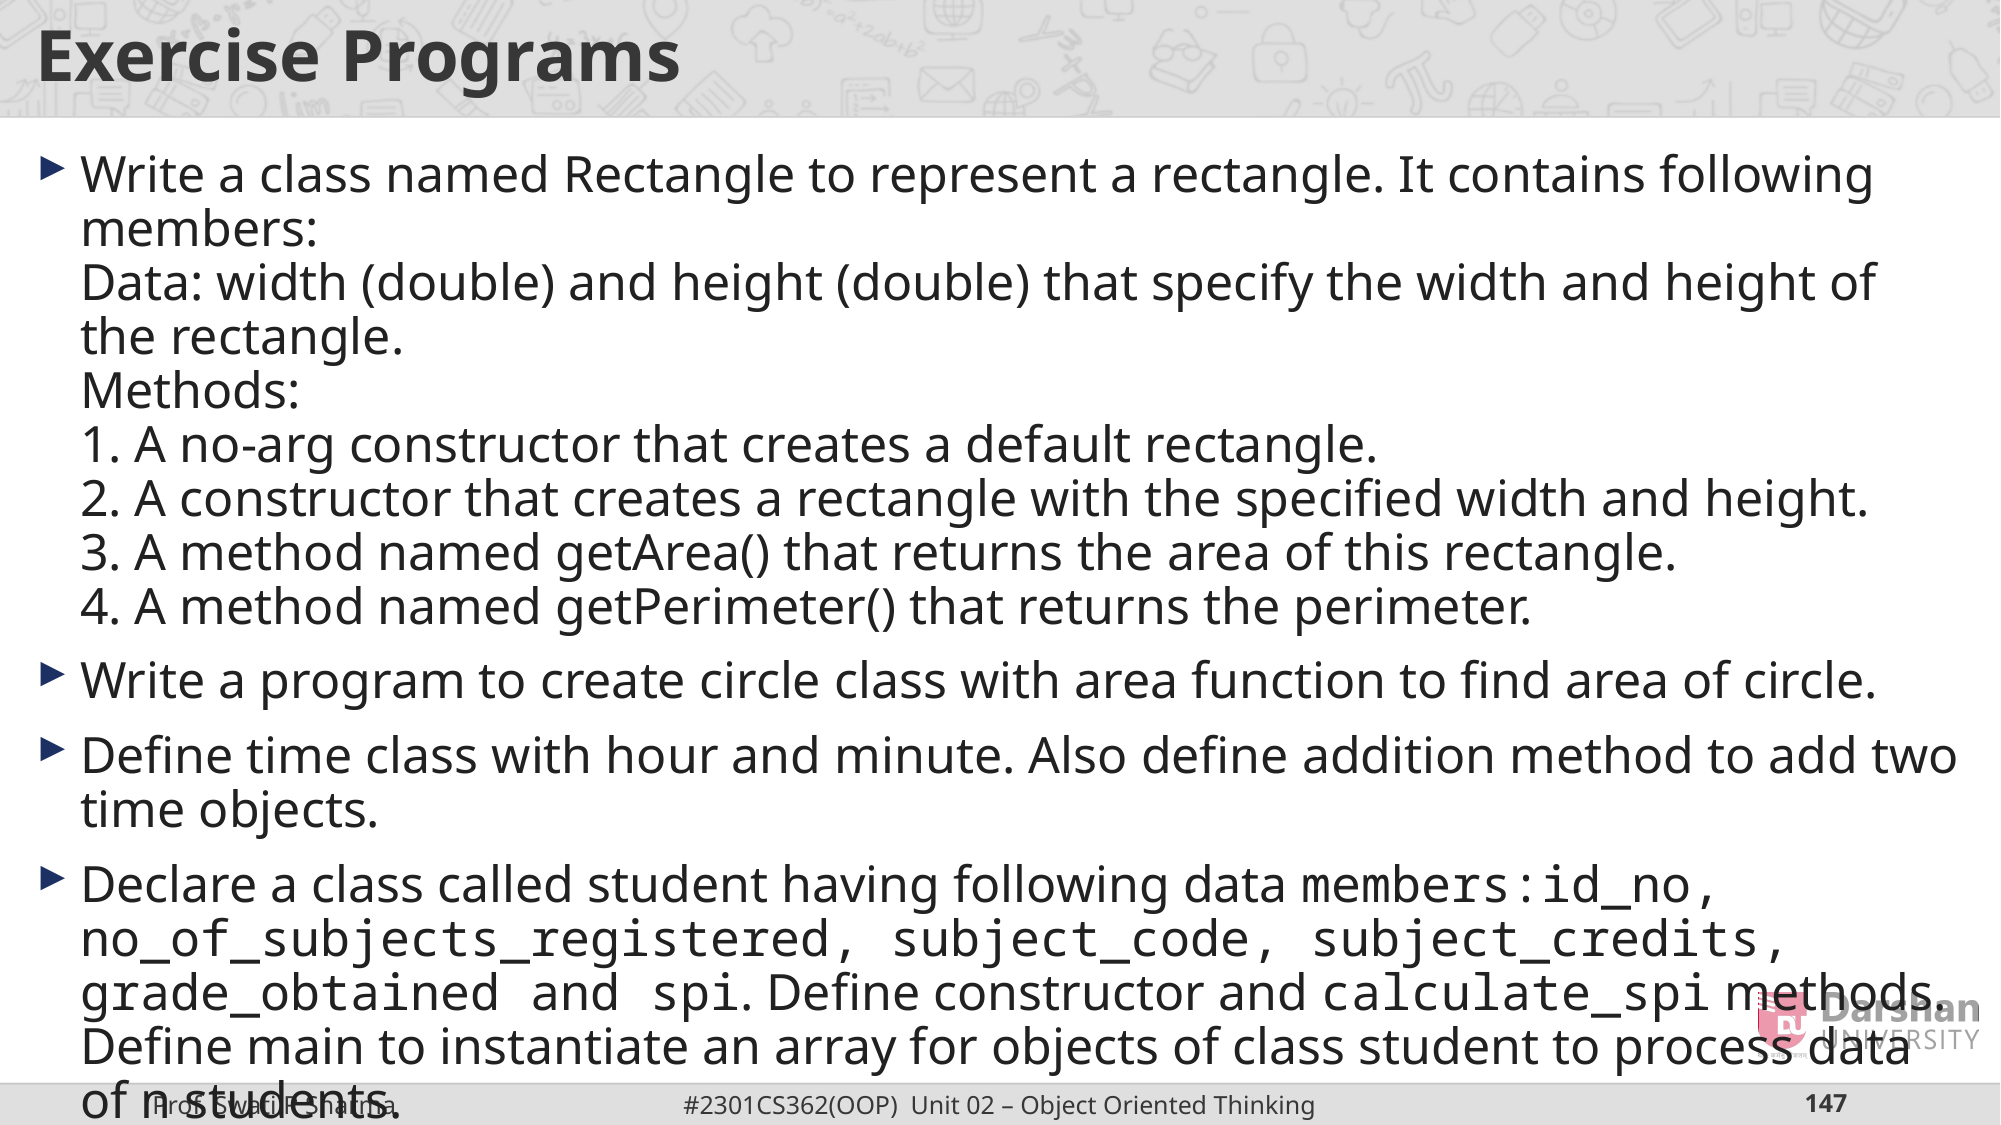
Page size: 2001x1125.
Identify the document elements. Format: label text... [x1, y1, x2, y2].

list Write a class named Rectangle to represent a rectangle. It contains following members: Data: width (double) and height (double) that specify the width and height of the rectangle. Methods: 1. A no-arg constructor that creates a default rectangle. 2. A constructor that creates a rectangle with the specified width and height. 3. A method named getArea() that returns the area of this rectangle. 4. A method named getPerimeter() that returns the perimeter. Write a program to create circle class with area function to find area of circle. Define time class with hour and minute. Also define addition method to add two time objects. Declare a class called student having following data members:id_no, no_of_subjects_registered, subject_code, subject_credits, grade_obtained and spi. Define constructor and calculate_spi methods. Define main to instantiate an array for objects of class student to process data of n students. [21, 141, 1979, 1059]
title Exercise Programs [0, 0, 2000, 117]
